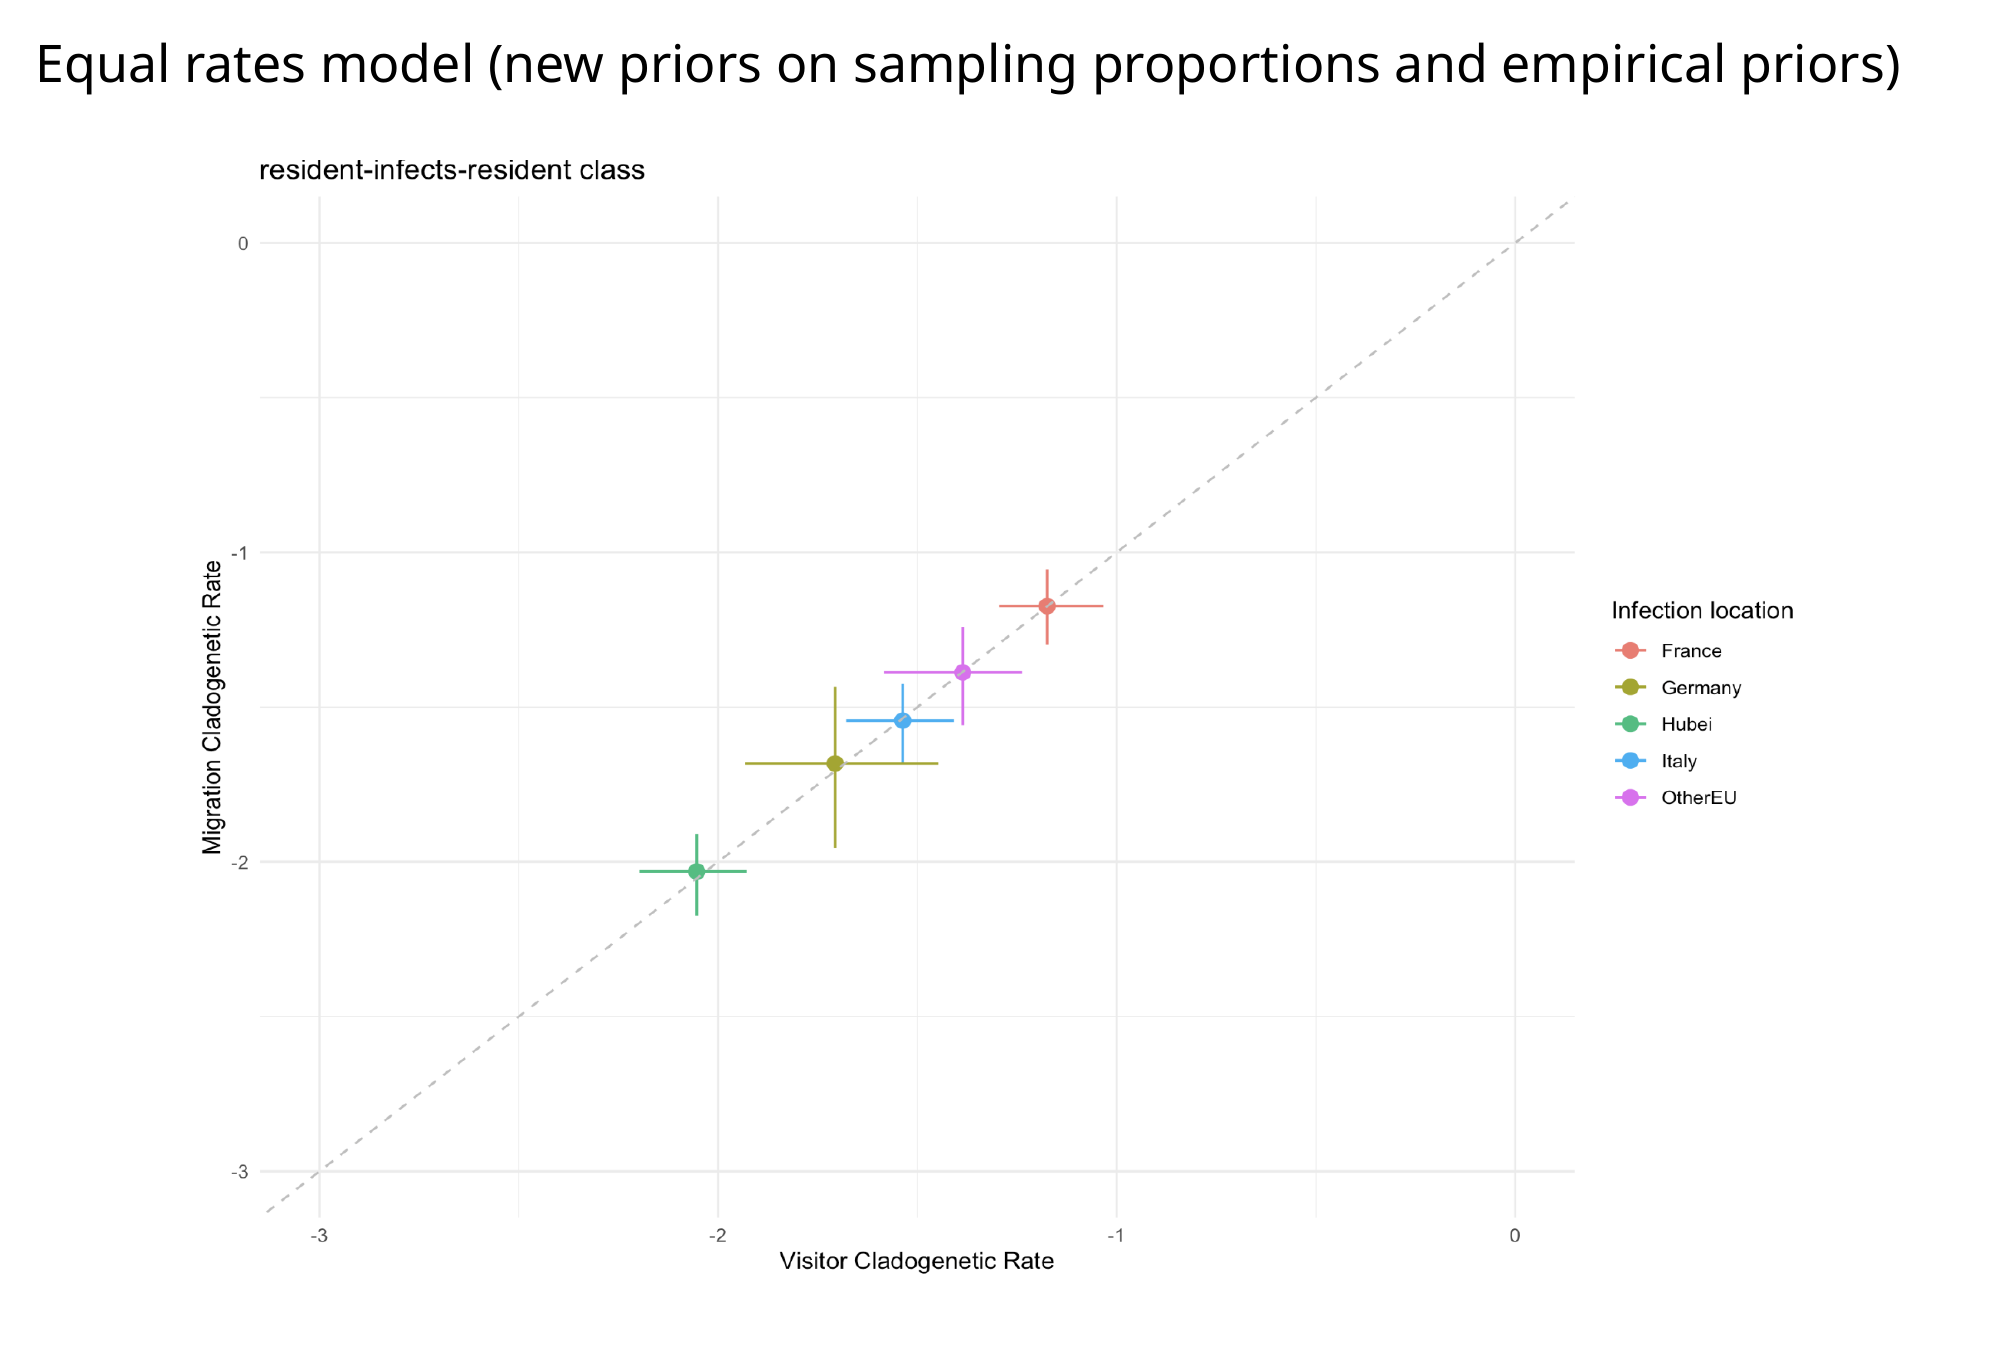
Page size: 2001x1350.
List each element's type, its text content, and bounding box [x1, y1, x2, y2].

title Equal rates model (new priors on sampling proportions and empirical priors) [20, 22, 1929, 110]
picture [196, 160, 1804, 1276]
